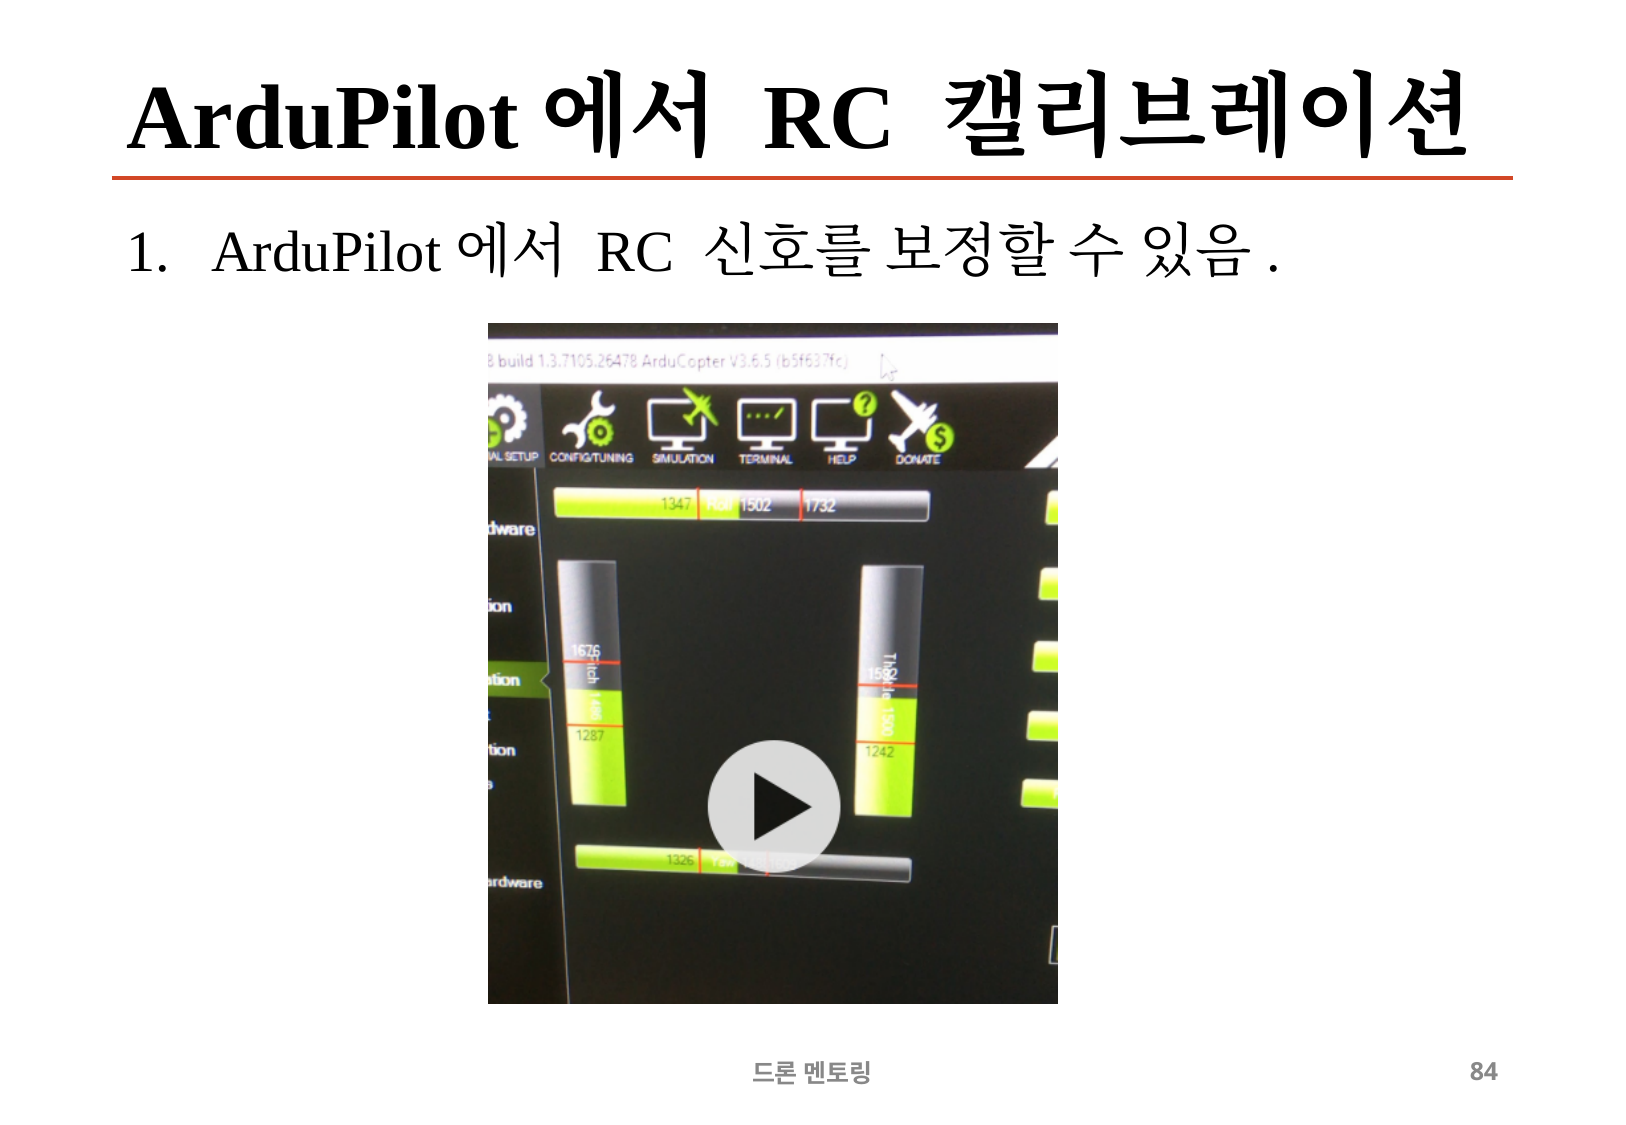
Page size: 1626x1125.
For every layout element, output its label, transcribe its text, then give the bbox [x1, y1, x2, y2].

slide_number ‹#› [1433, 1042, 1514, 1103]
list ArduPilot에서 RC 신호를 보정할 수 있음. [111, 205, 1514, 424]
title ArduPilot에서 RC 캘리브레이션 [111, 59, 1514, 179]
picture [488, 323, 1058, 1004]
footer 드론 멘토링 [538, 1042, 1087, 1103]
